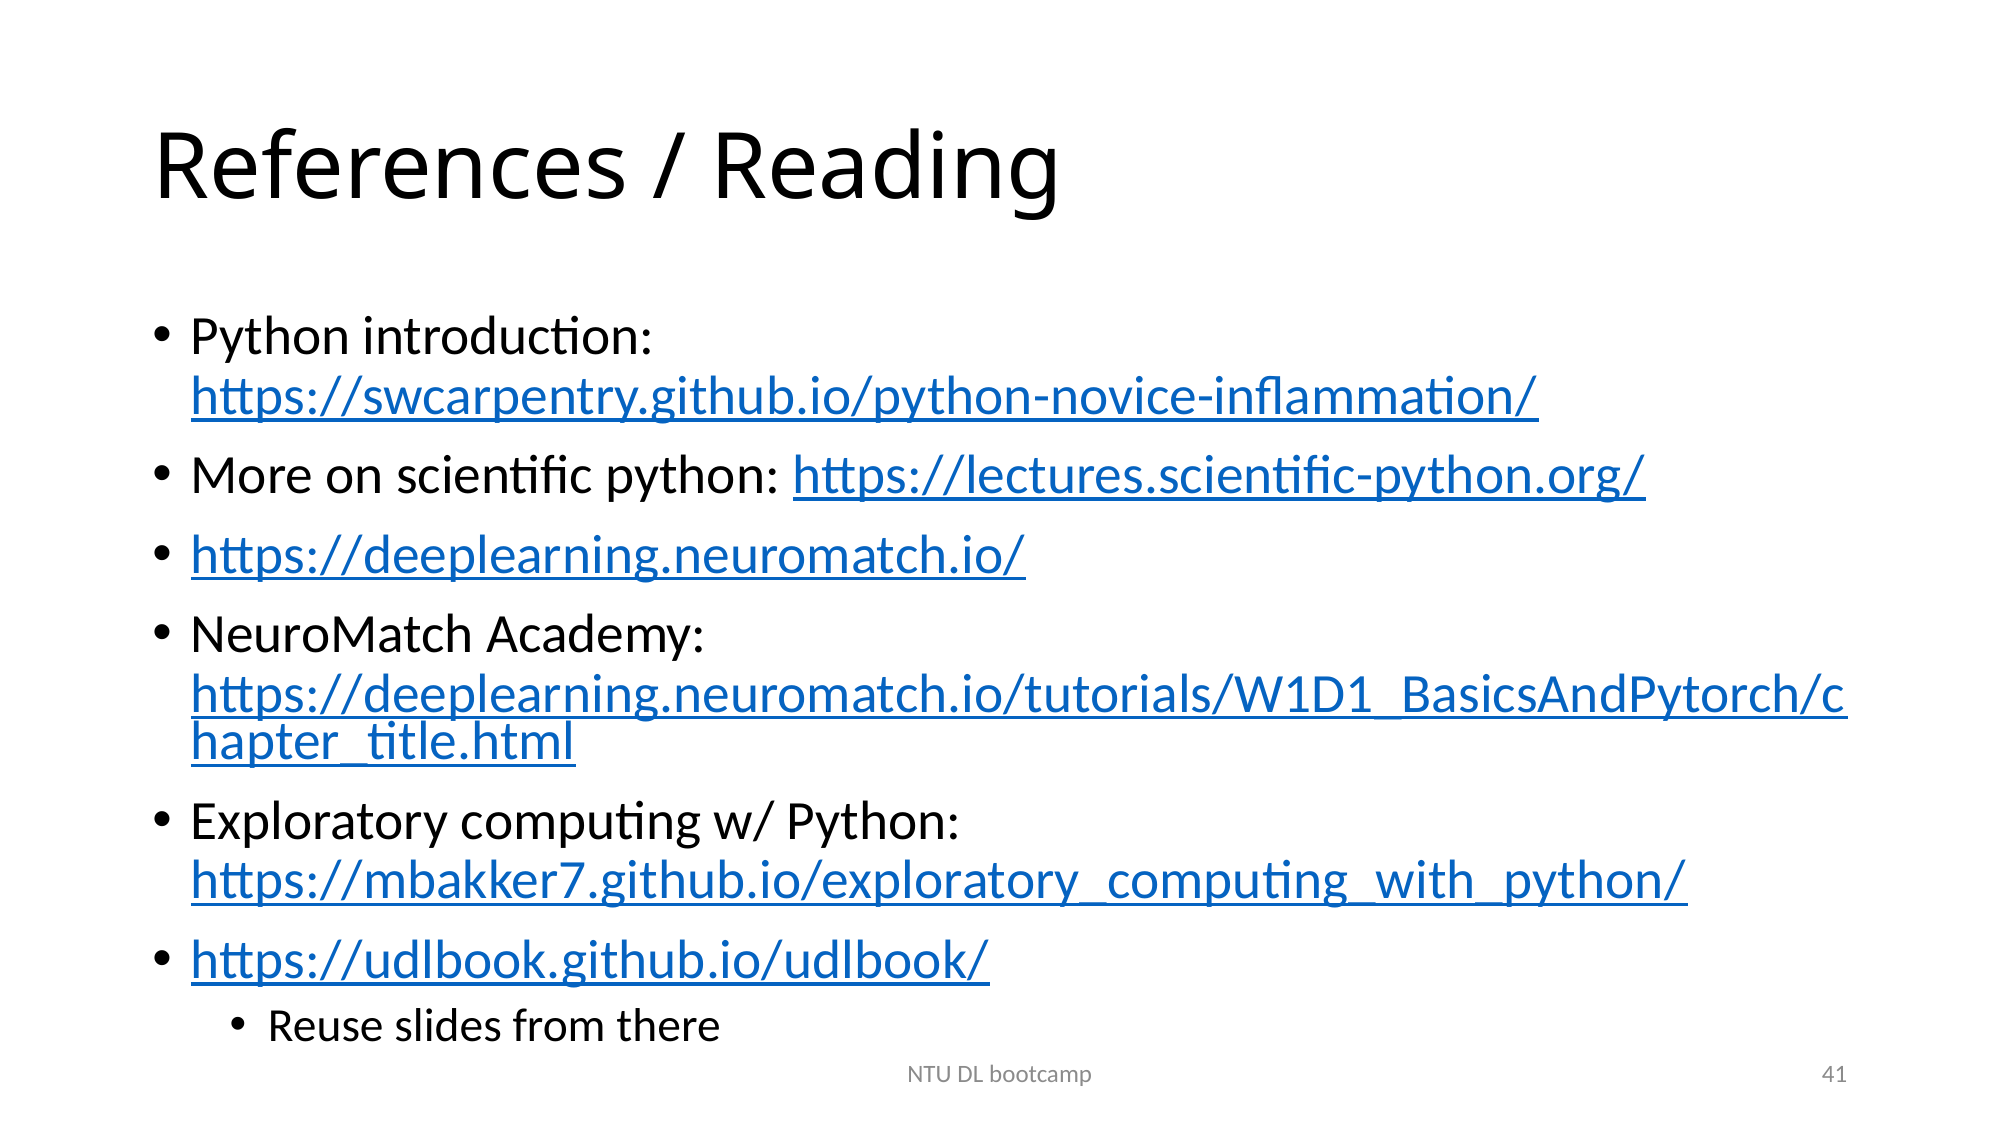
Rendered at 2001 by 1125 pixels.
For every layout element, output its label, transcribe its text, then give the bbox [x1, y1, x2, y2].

list Python introduction: https://swcarpentry.github.io/python-novice-inflammation/ More on scientific python: https://lectures.scientific-python.org/ https://deeplearning.neuromatch.io/ NeuroMatch Academy: https://deeplearning.neuromatch.io/tutorials/W1D1_BasicsAndPytorch/chapter_title.html Exploratory computing w/ Python: https://mbakker7.github.io/exploratory_computing_with_python/ https://udlbook.github.io/udlbook/ Reuse slides from there [137, 299, 1863, 1014]
footer NTU DL bootcamp [662, 1042, 1338, 1103]
slide_number 41 [1412, 1042, 1863, 1103]
title References / Reading [137, 59, 1863, 278]
